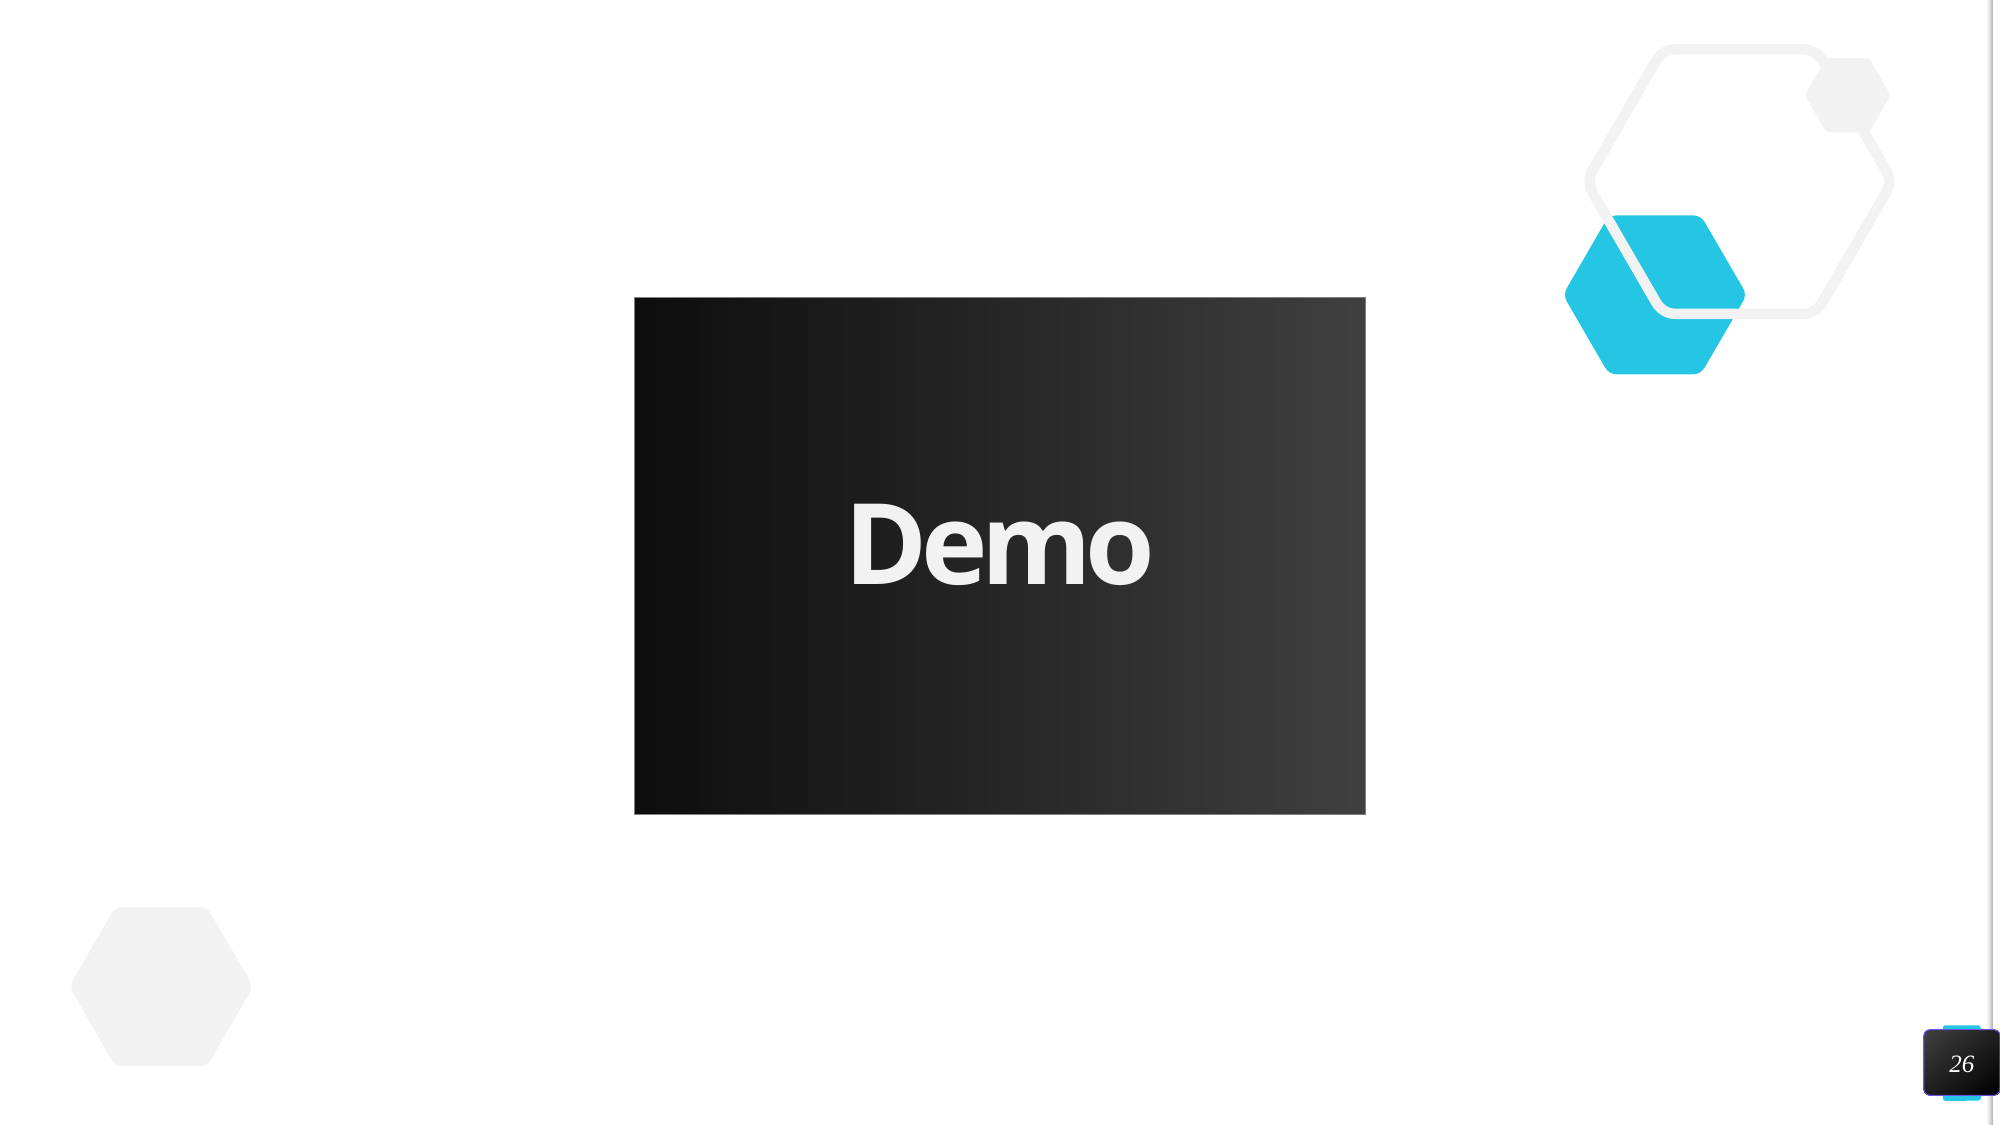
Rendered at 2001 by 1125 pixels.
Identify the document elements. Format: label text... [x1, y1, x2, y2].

slide_number 26 [1923, 1029, 2000, 1096]
title Demo [634, 297, 1366, 815]
